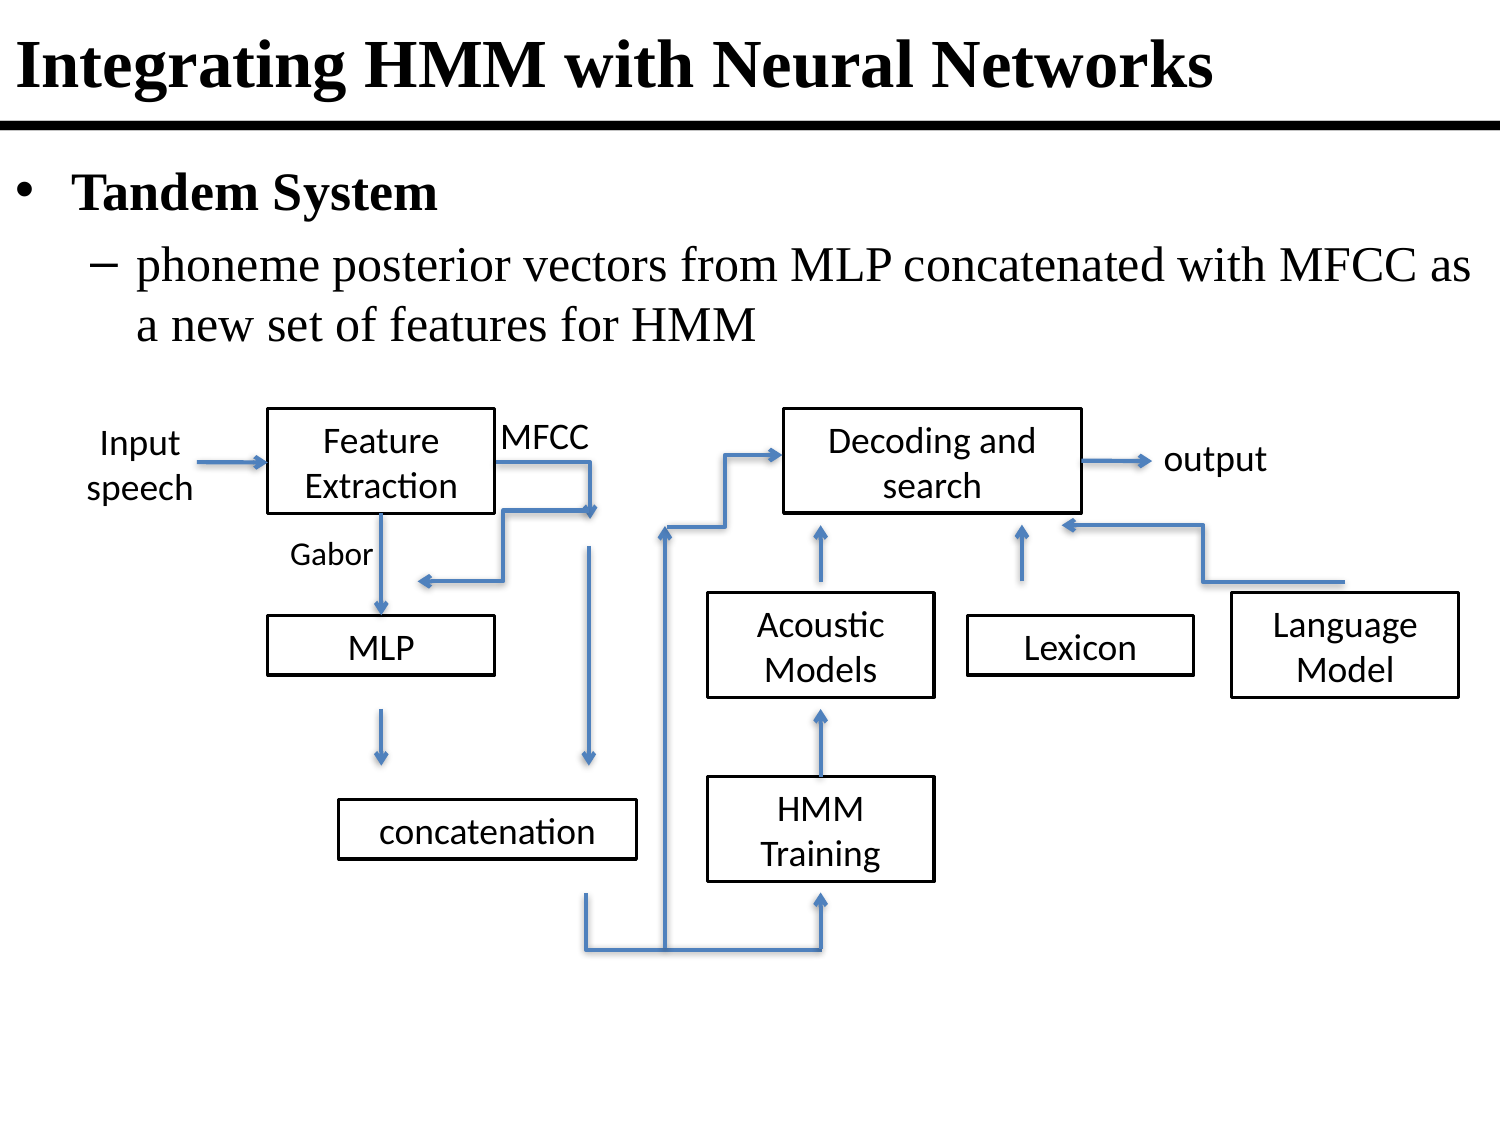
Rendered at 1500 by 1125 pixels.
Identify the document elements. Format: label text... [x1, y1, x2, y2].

title Integrating HMM with Neural Networks [0, 1, 1500, 120]
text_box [54, 396, 1459, 951]
list Tandem System phoneme posterior vectors from MLP concatenated with MFCC as a new set of features for HMM [0, 148, 1500, 363]
